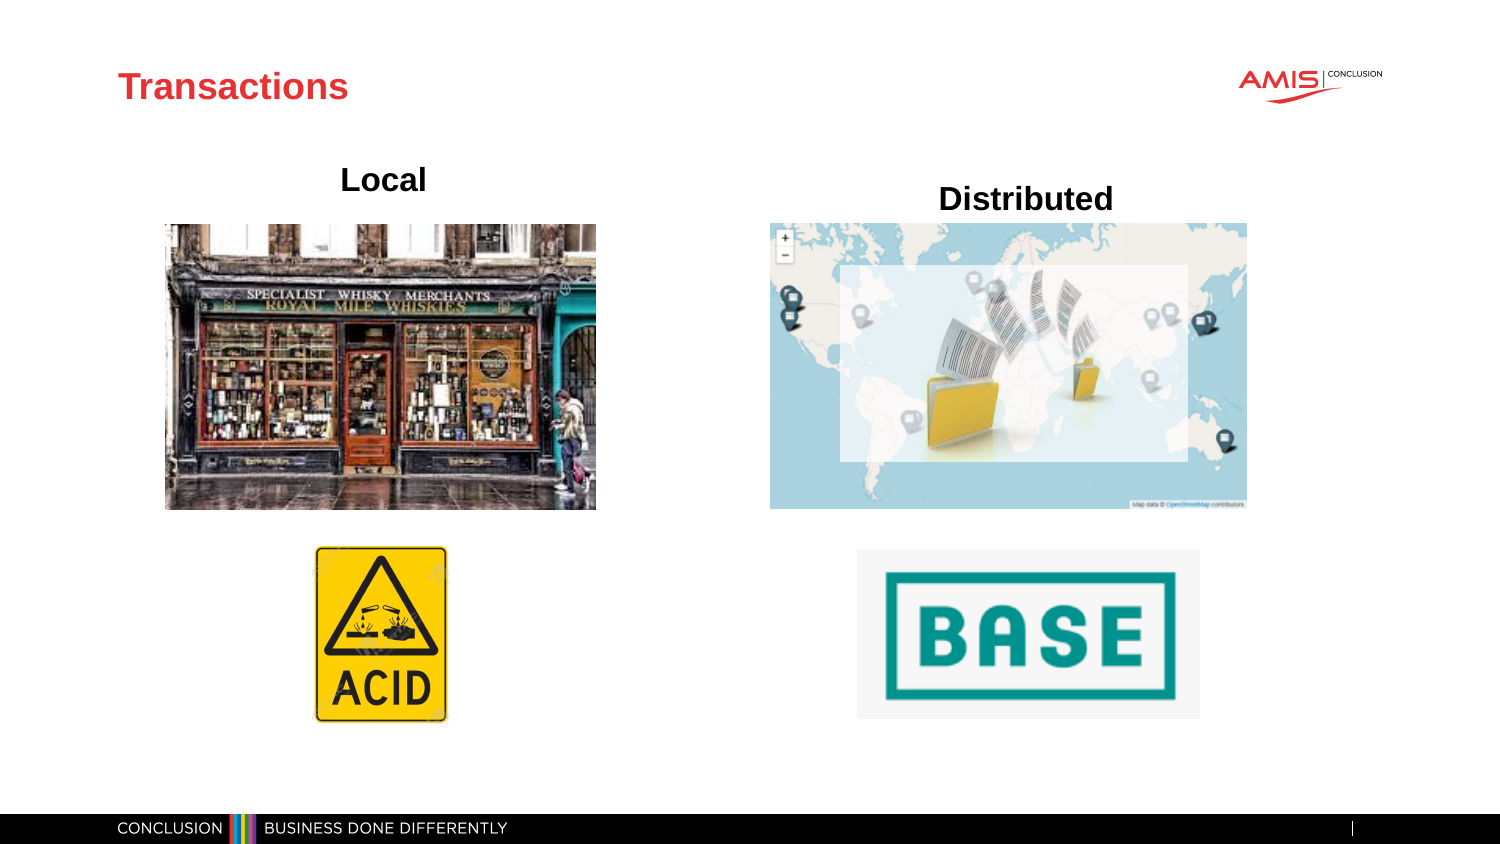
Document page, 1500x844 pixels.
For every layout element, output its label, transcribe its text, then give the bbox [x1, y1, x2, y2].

picture [857, 549, 1200, 719]
picture [770, 223, 1247, 509]
picture [239, 814, 1500, 844]
text_box Distributed [938, 177, 1154, 218]
picture [1205, 59, 1388, 106]
text_box Local [340, 157, 442, 198]
picture [0, 814, 236, 844]
title Transactions [118, 47, 1205, 130]
picture [165, 224, 596, 510]
picture [312, 544, 449, 724]
